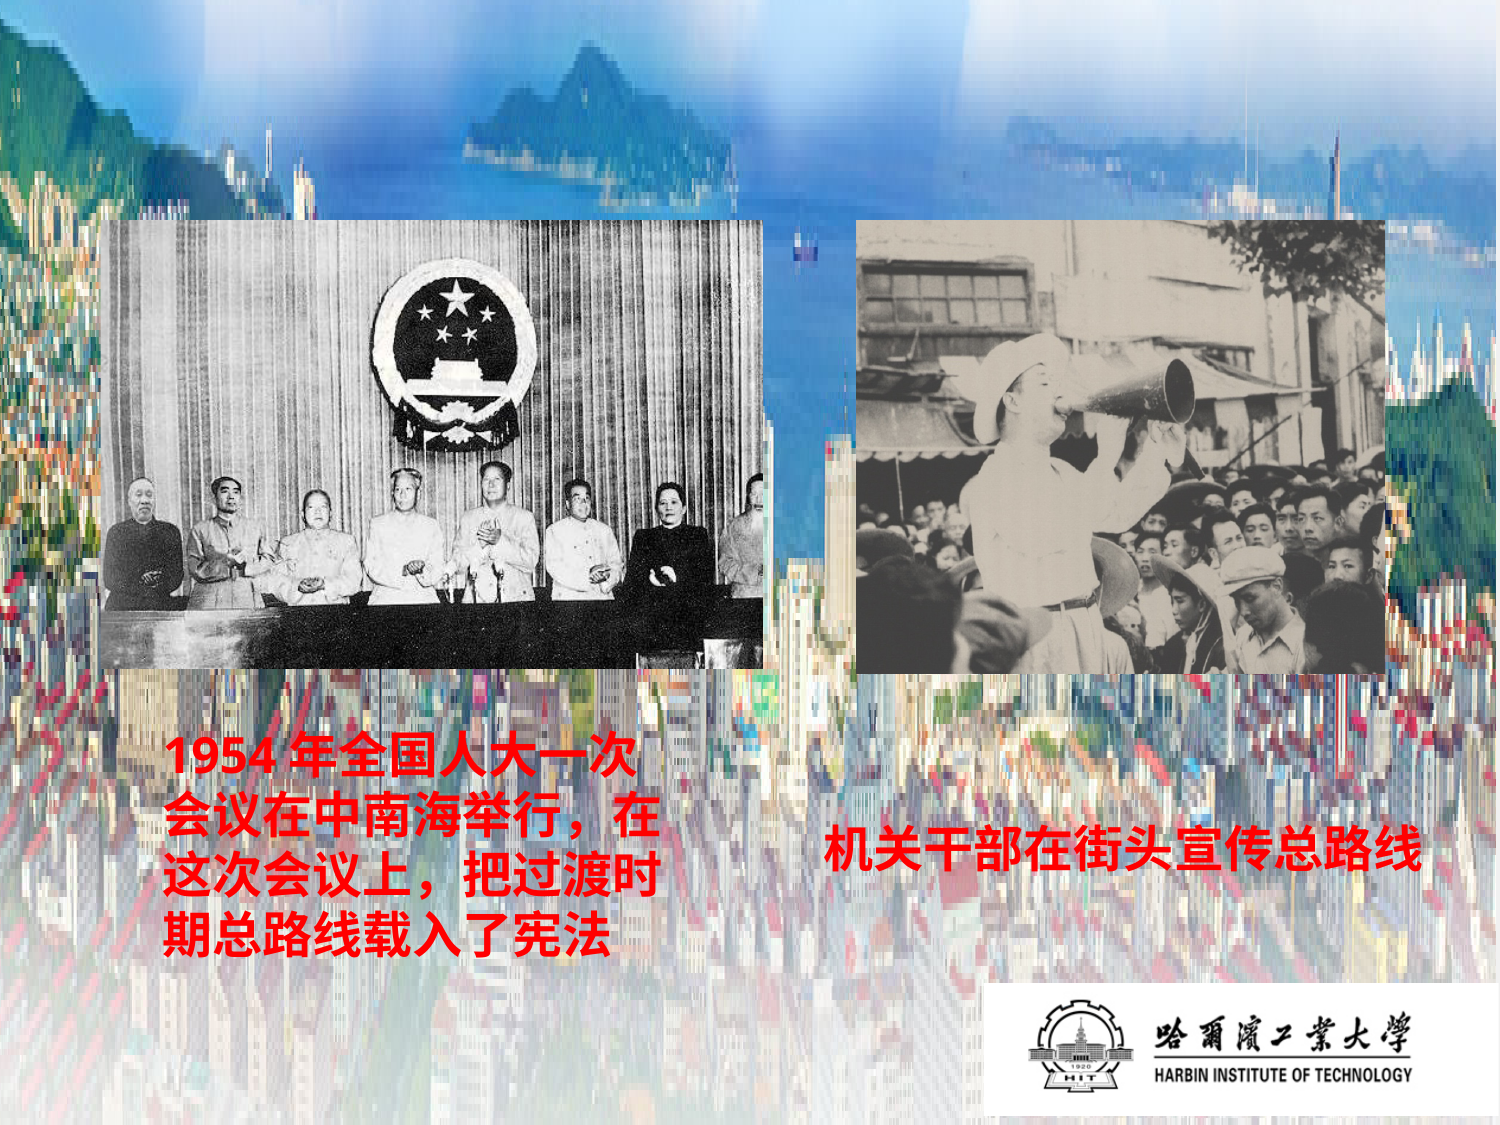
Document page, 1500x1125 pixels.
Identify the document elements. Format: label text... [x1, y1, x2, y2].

picture [0, 0, 1500, 1125]
text_box 机关干部在街头宣传总路线 [809, 810, 1439, 886]
text_box 1954年全国人大一次会议在中南海举行，在这次会议上，把过渡时期总路线载入了宪法 [147, 716, 703, 971]
